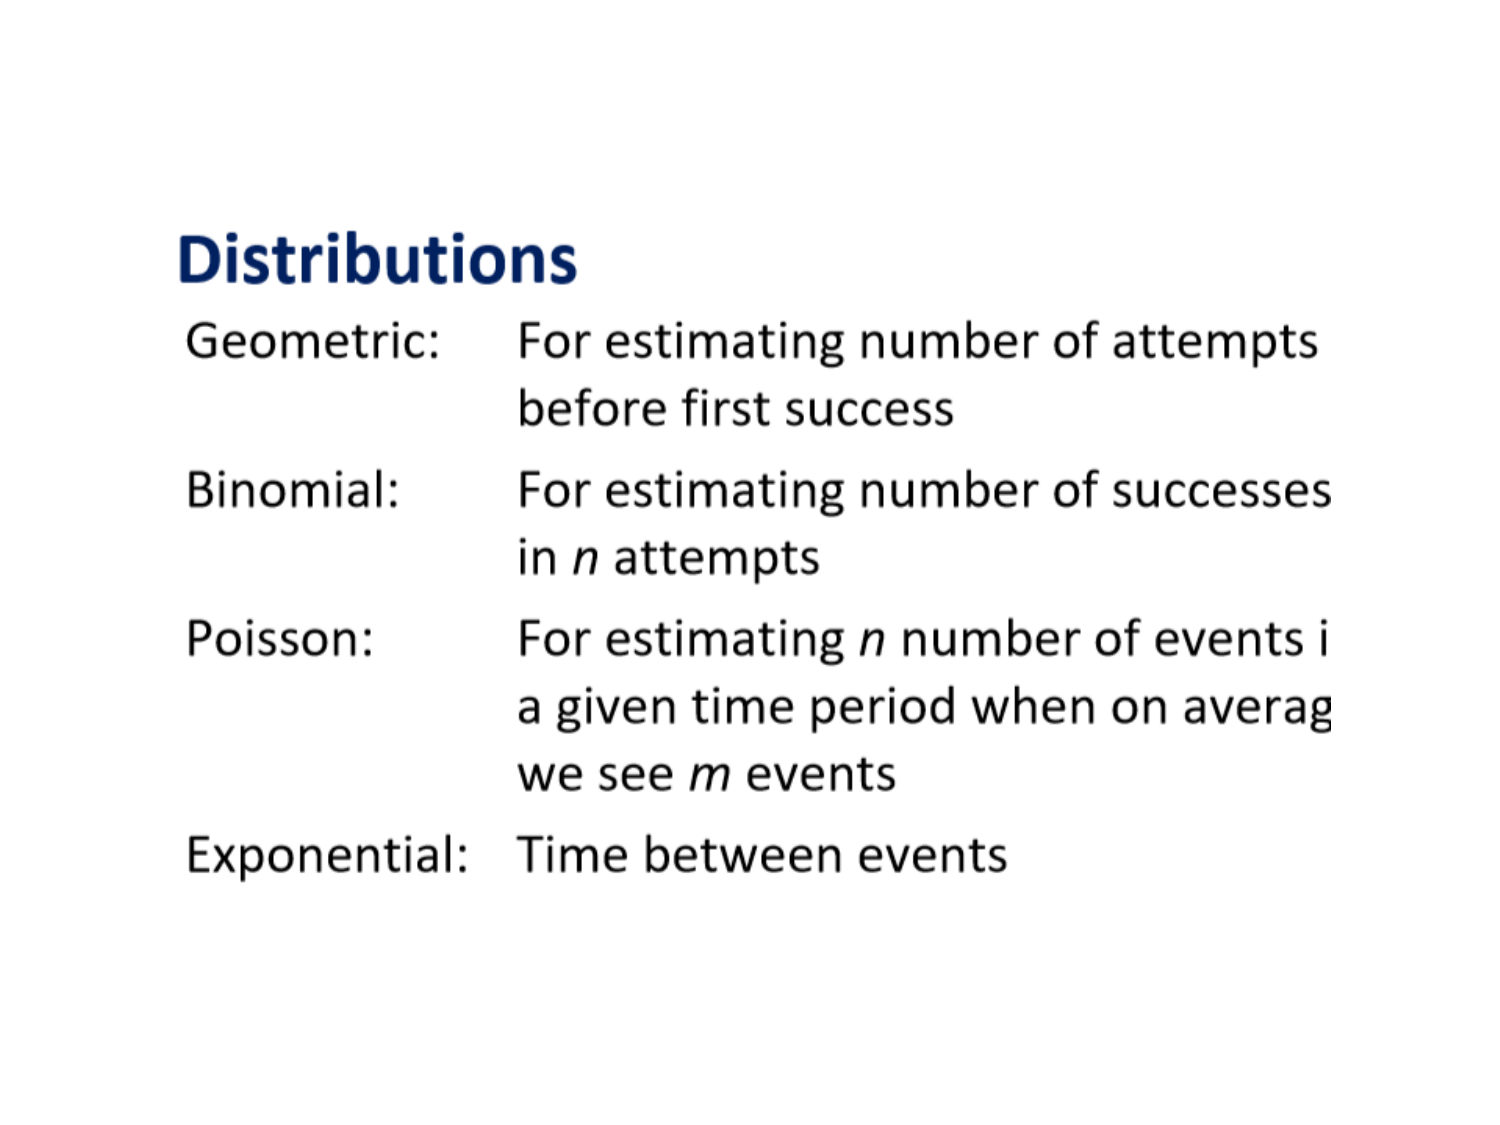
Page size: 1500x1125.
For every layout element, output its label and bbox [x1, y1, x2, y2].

picture [169, 230, 1331, 895]
